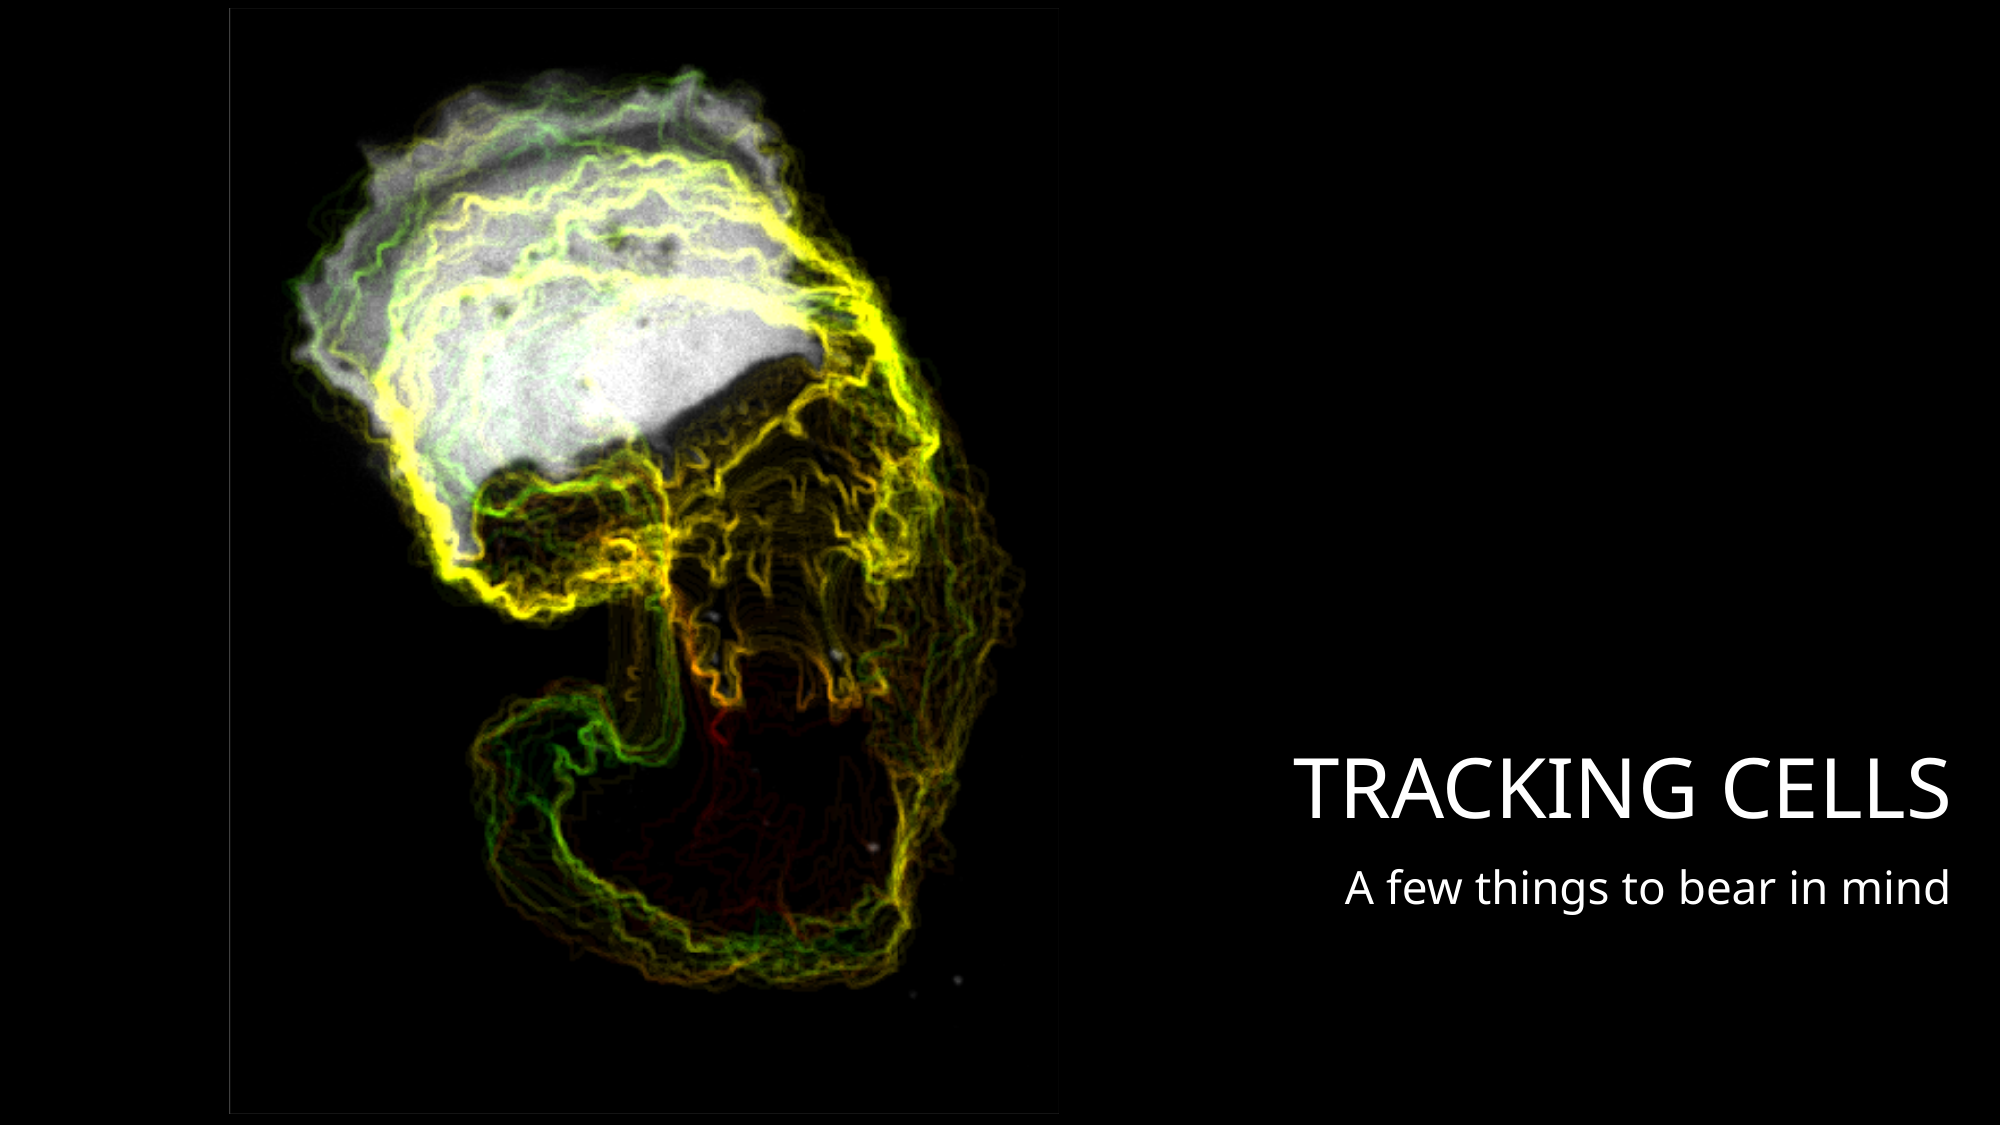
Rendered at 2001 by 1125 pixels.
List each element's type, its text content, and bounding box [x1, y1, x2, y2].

picture [90, 8, 1198, 1113]
list A few things to bear in mind [662, 857, 1967, 1080]
title Tracking Cells [1198, 384, 1967, 844]
